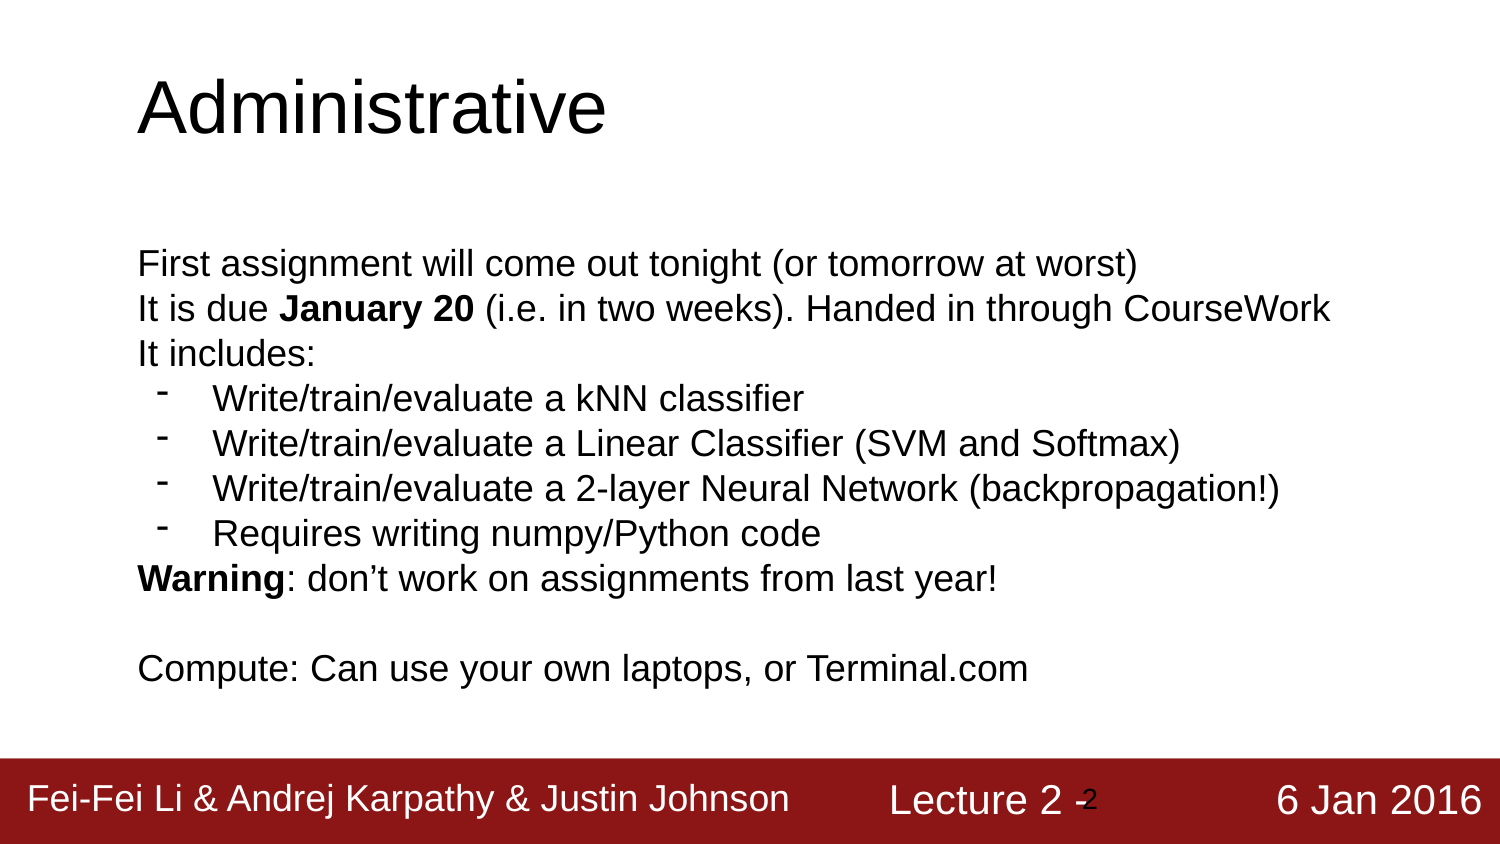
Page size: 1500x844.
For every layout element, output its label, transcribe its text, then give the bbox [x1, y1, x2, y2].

text_box Administrative First assignment will come out tonight (or tomorrow at worst) It is due January 20 (i.e. in two weeks). Handed in through CourseWork It includes: Write/train/evaluate a kNN classifier Write/train/evaluate a Linear Classifier (SVM and Softmax) Write/train/evaluate a 2-layer Neural Network (backpropagation!) Requires writing numpy/Python code Warning: don’t work on assignments from last year! Compute: Can use your own laptops, or Terminal.com [122, 43, 1390, 676]
slide_number ‹#› [1066, 765, 1157, 831]
